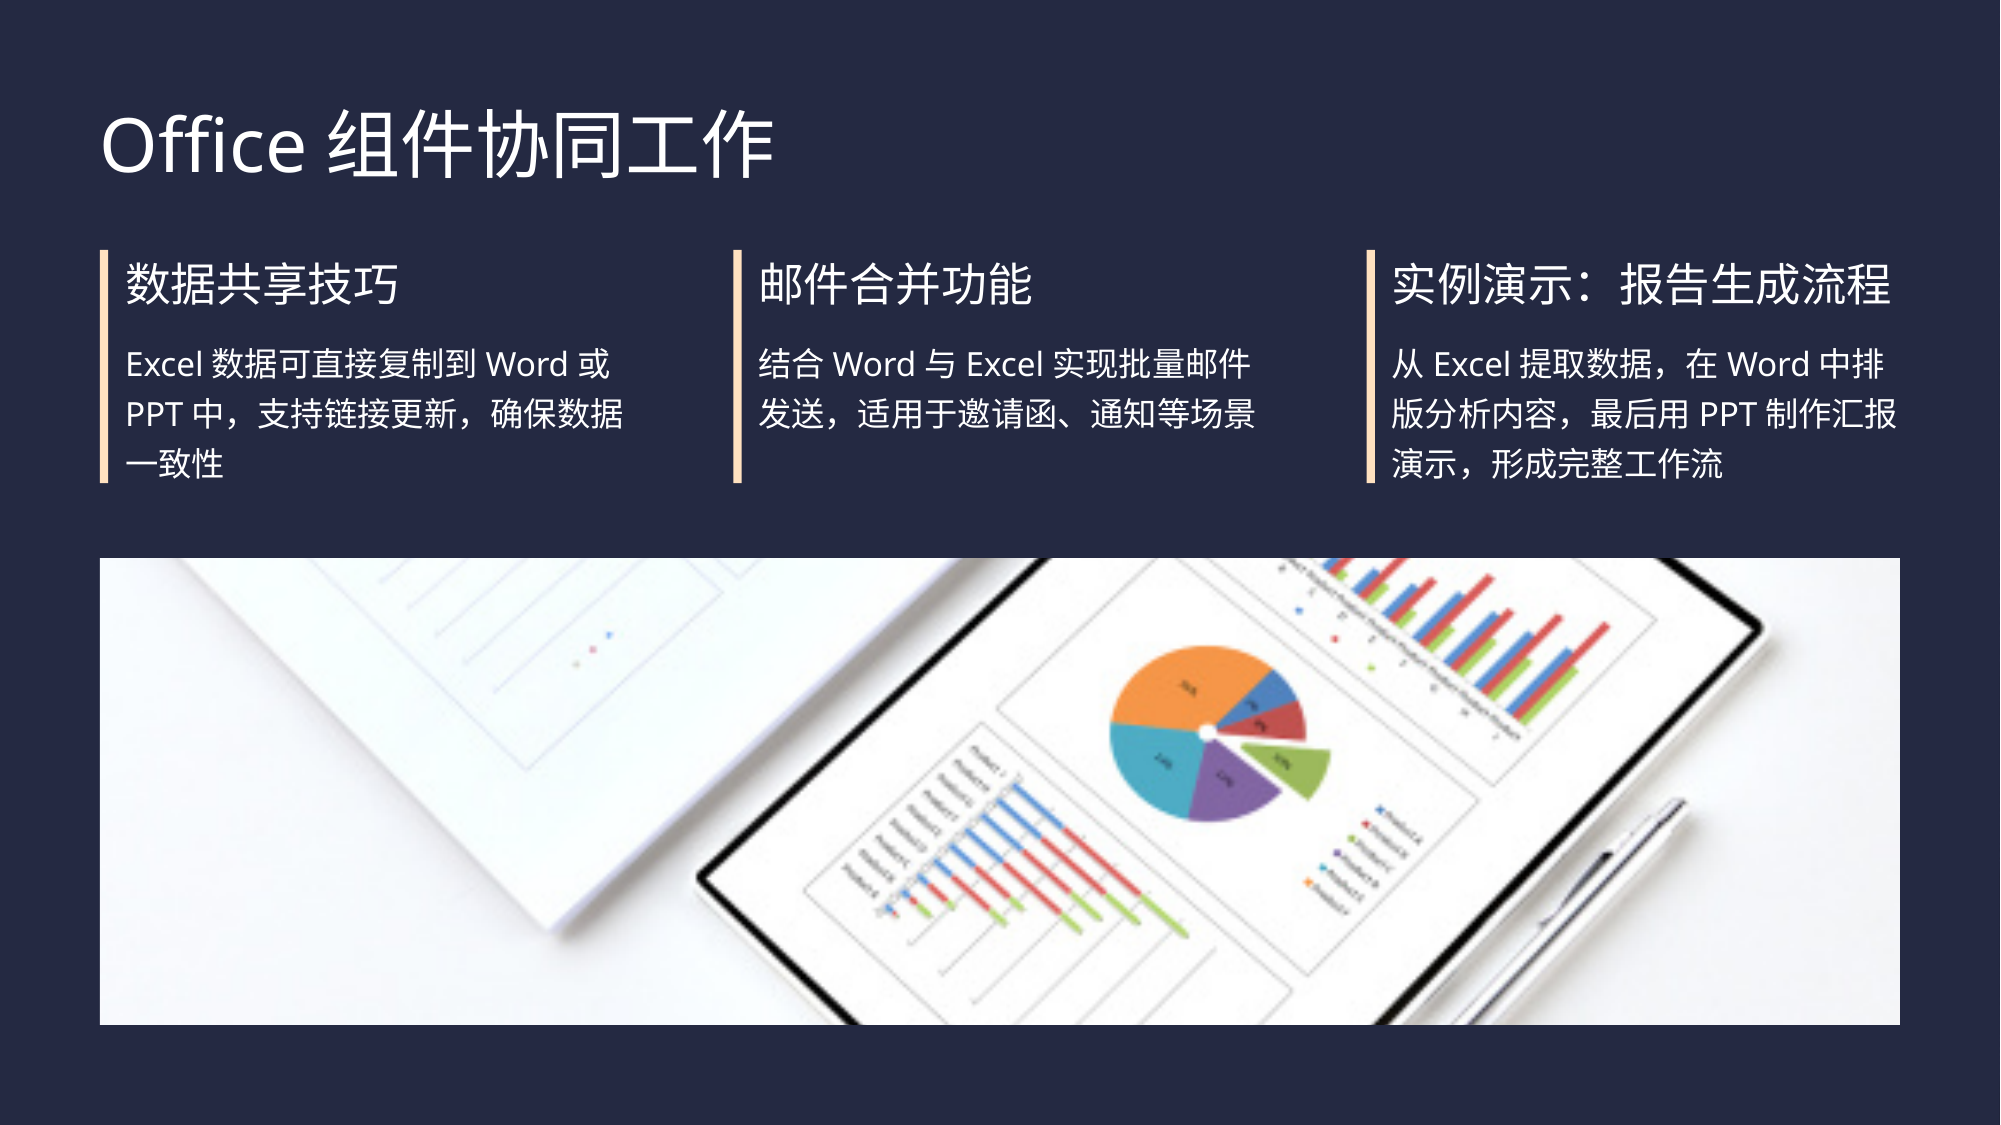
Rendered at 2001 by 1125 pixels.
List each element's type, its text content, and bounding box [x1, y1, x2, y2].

list [733, 249, 742, 484]
list 从Excel提取数据，在Word中排版分析内容，最后用PPT制作汇报演示，形成完整工作流 [1391, 333, 1900, 484]
list [1366, 249, 1375, 484]
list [99, 557, 1901, 1026]
list Excel数据可直接复制到Word或PPT中，支持链接更新，确保数据一致性 [125, 333, 634, 484]
list 数据共享技巧 [125, 249, 634, 317]
title Office组件协同工作 [99, 87, 1900, 188]
list 邮件合并功能 [758, 249, 1267, 317]
list 实例演示：报告生成流程 [1391, 249, 1900, 317]
list [99, 249, 109, 484]
list 结合Word与Excel实现批量邮件发送，适用于邀请函、通知等场景 [758, 333, 1267, 484]
